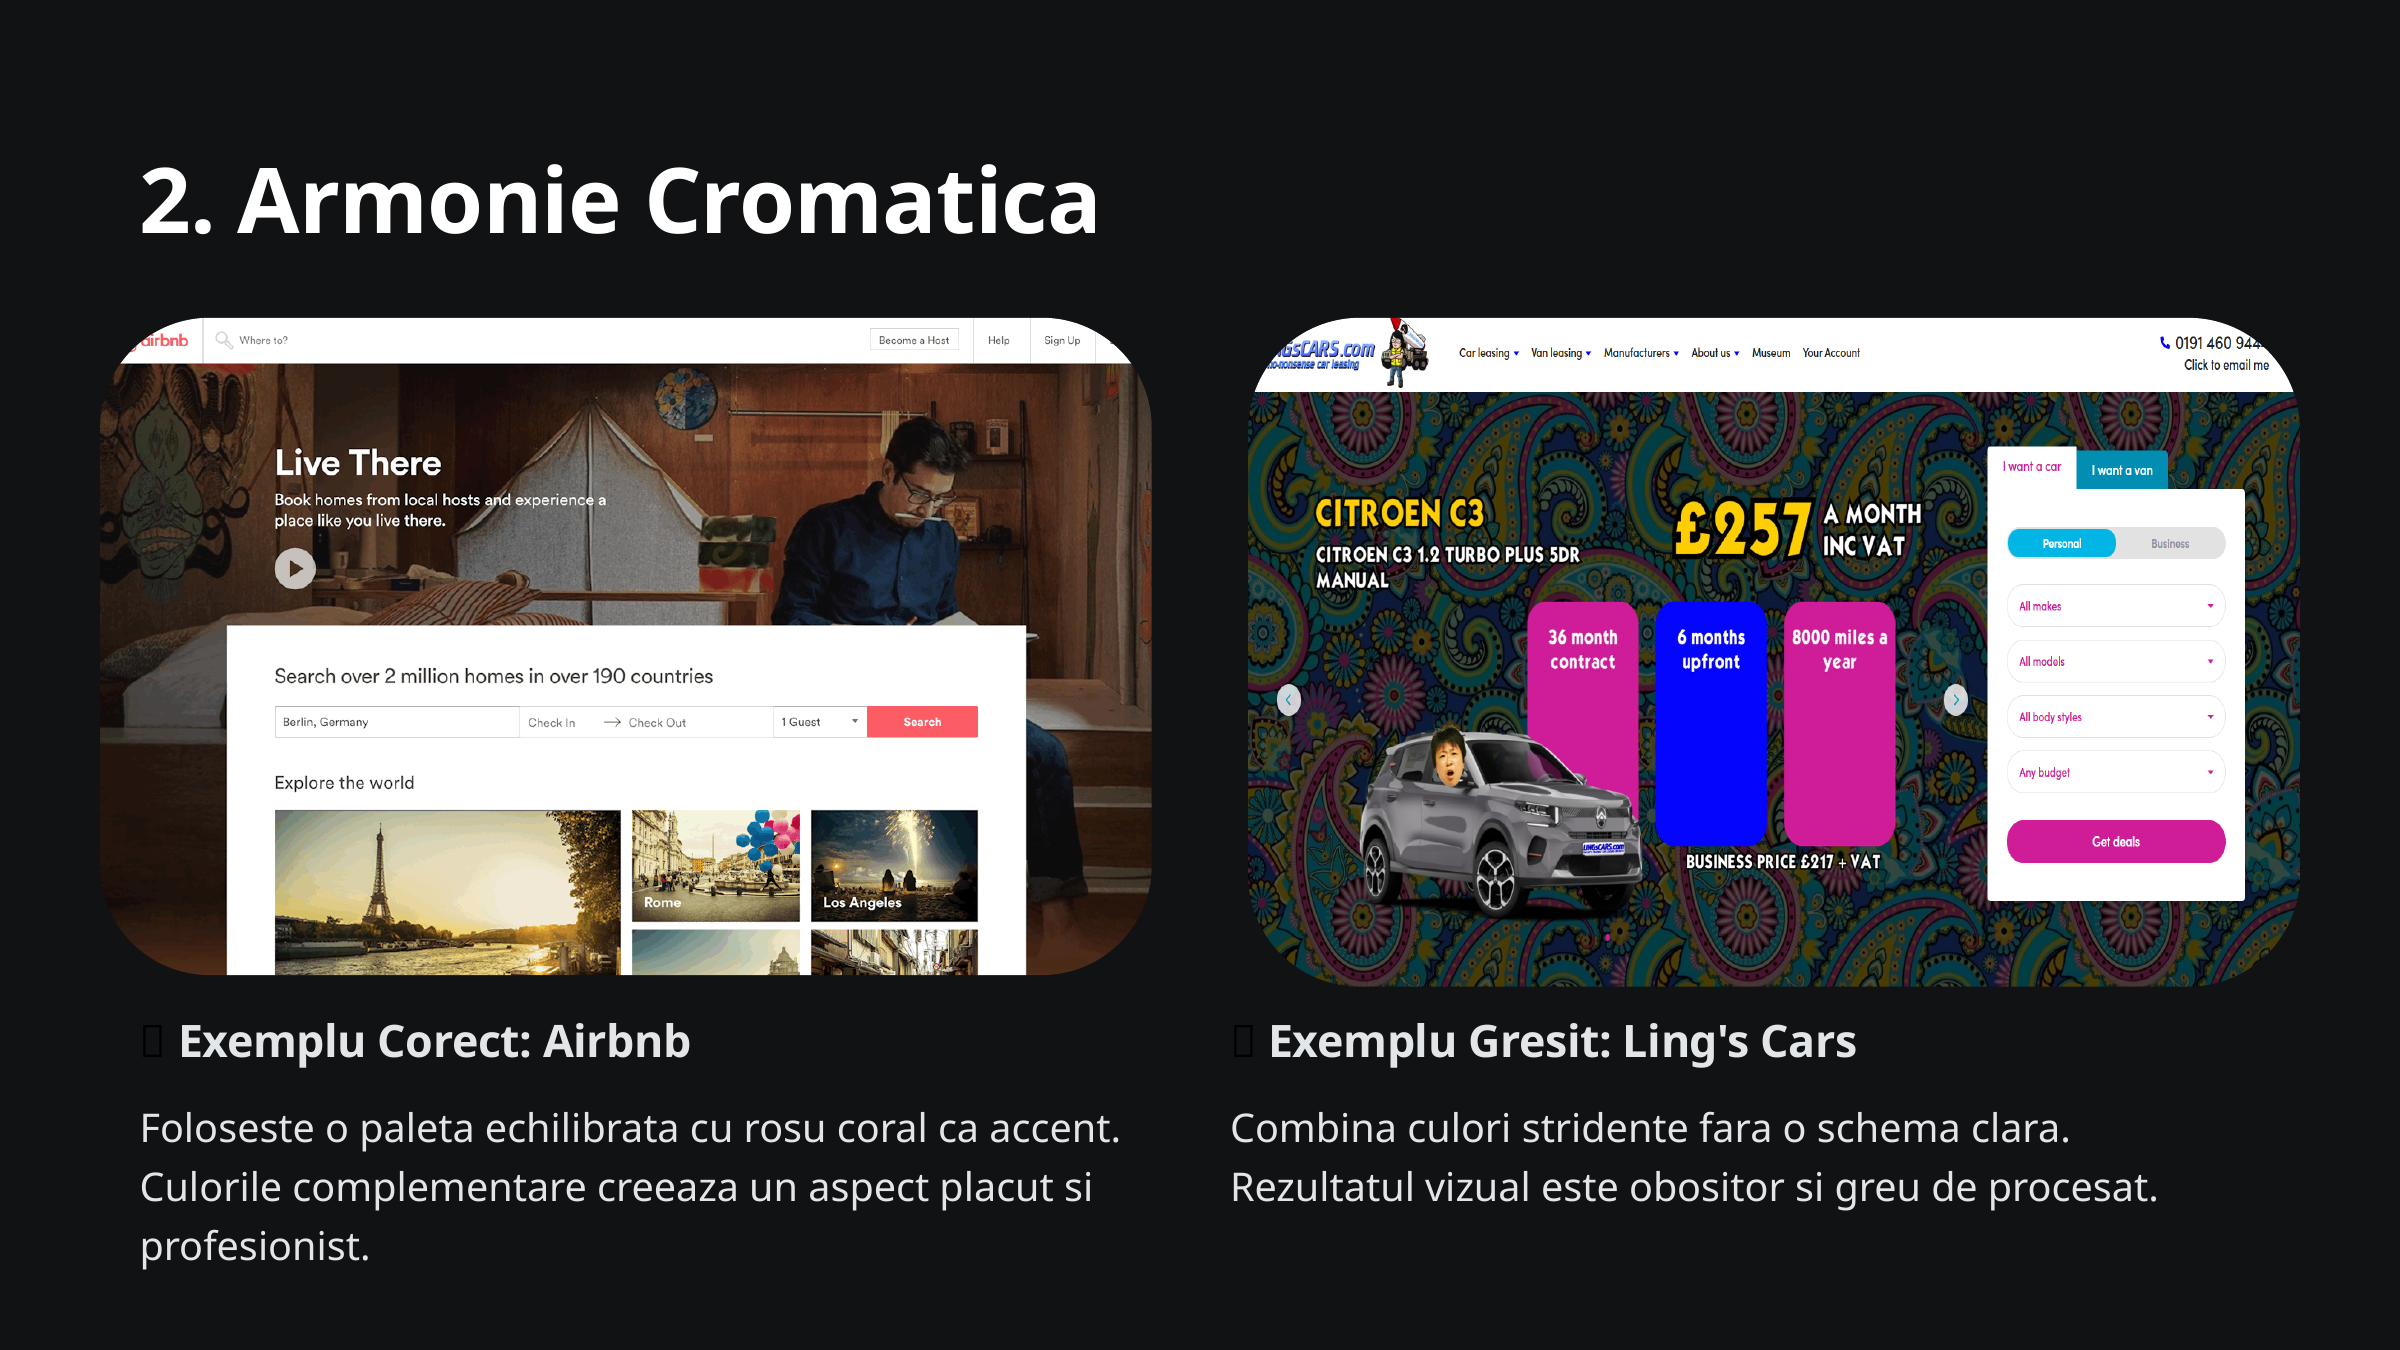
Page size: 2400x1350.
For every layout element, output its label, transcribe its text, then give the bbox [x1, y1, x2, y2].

text_box ✅ Exemplu Corect: Airbnb [139, 1010, 762, 1067]
picture [1248, 317, 2300, 987]
picture [100, 317, 1152, 976]
text_box Foloseste o paleta echilibrata cu rosu coral ca accent. Culorile complementare creeaza un aspect placut si profesionist. [139, 1090, 1171, 1211]
text_box 2. Armonie Cromatica [139, 139, 1152, 253]
text_box ❌ Exemplu Gresit: Ling's Cars [1229, 1010, 1929, 1067]
text_box Combina culori stridente fara o schema clara. Rezultatul vizual este obositor si greu de procesat. [1229, 1090, 2261, 1211]
